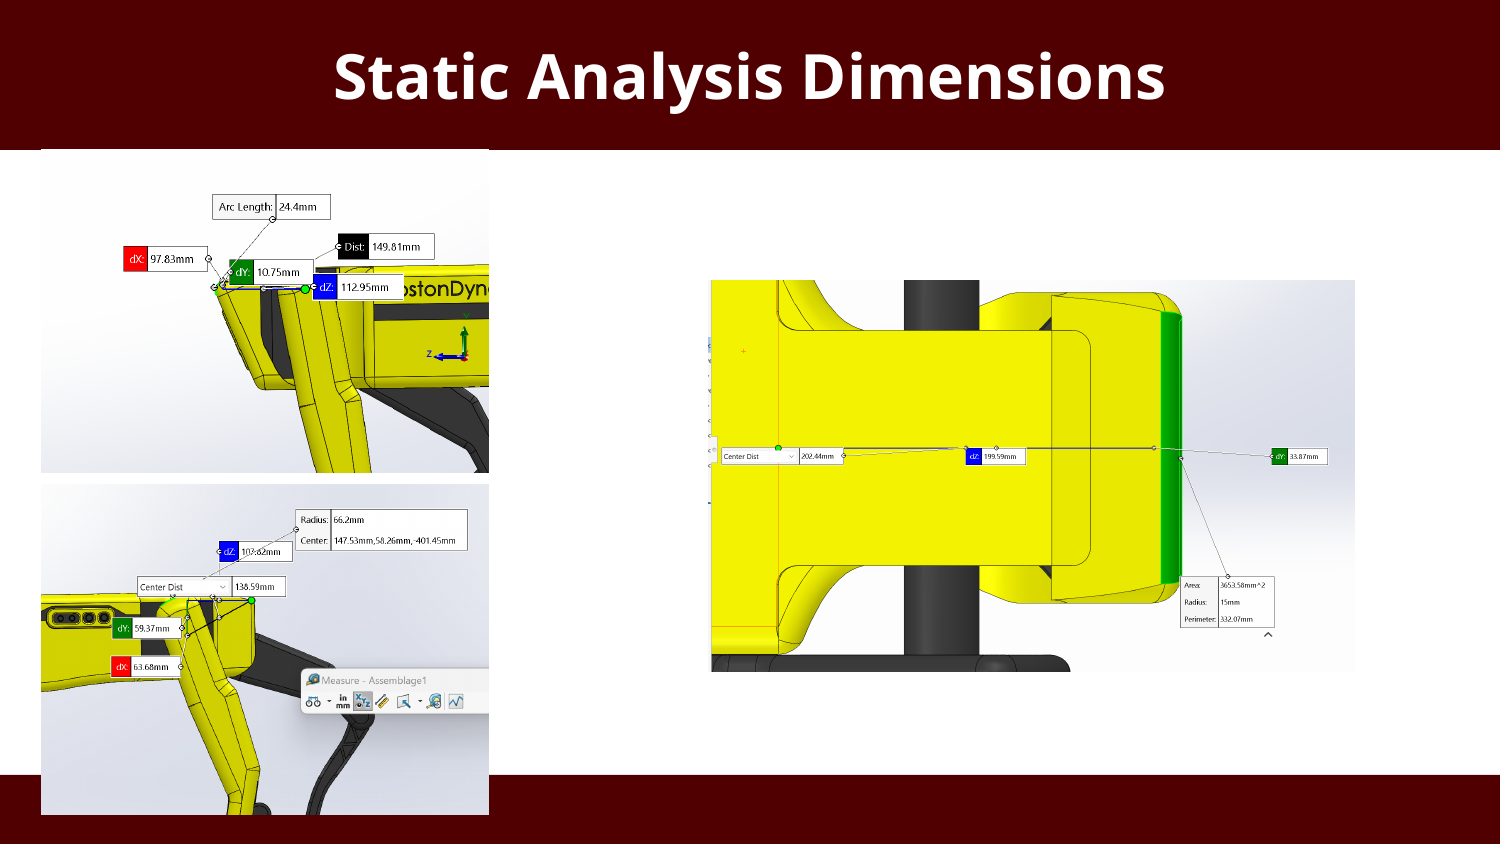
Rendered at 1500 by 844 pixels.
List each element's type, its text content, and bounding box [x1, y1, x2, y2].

picture [707, 279, 1355, 672]
picture [41, 484, 489, 815]
title Static Analysis Dimensions [0, 0, 1500, 150]
picture [41, 149, 489, 473]
title [0, 774, 1500, 844]
